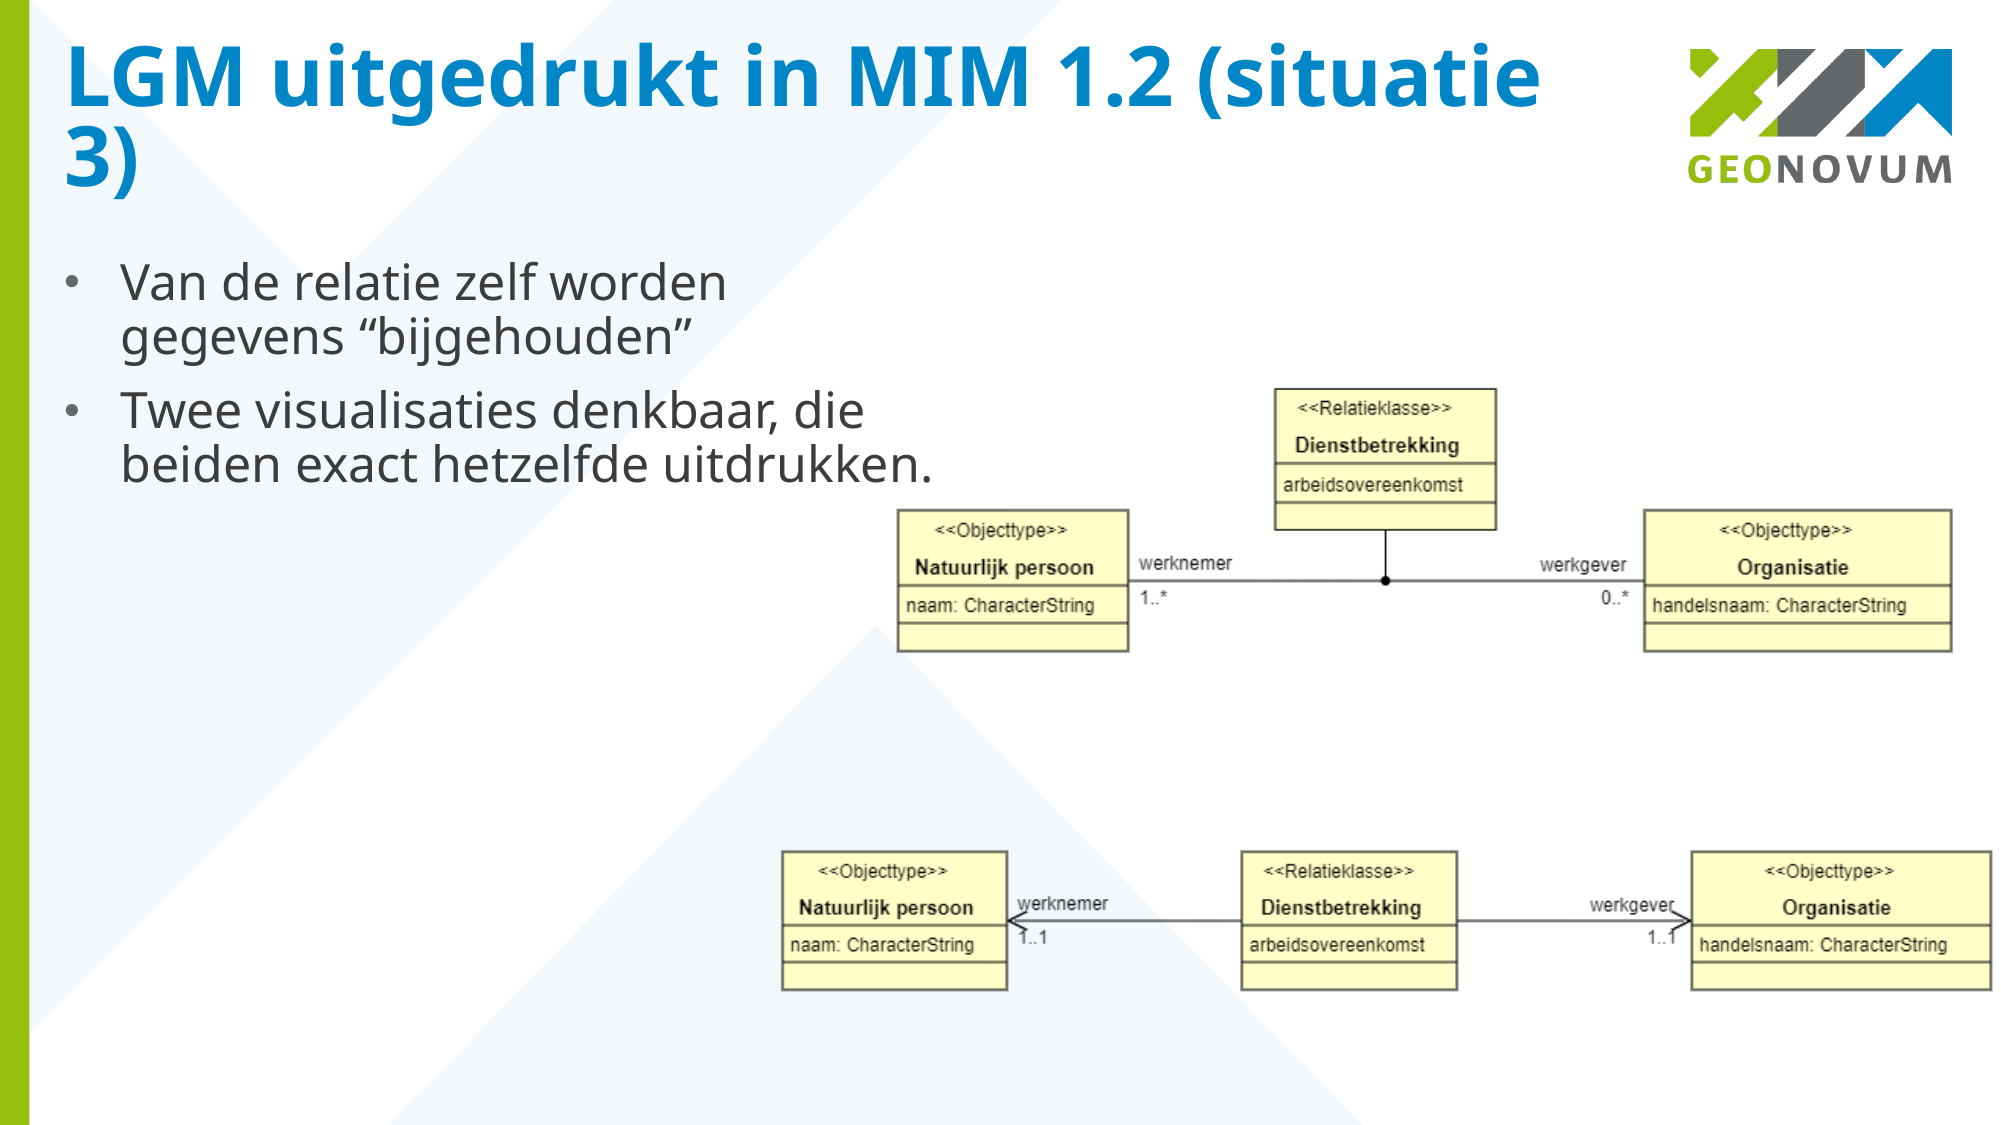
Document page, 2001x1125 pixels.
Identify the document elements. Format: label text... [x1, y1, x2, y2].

title LGM uitgedrukt in MIM 1.2 (situatie 3) [49, 0, 1658, 210]
picture [875, 365, 1975, 675]
picture [1686, 49, 1955, 186]
list Van de relatie zelf worden gegevens “bijgehouden” Twee visualisaties denkbaar, die beiden exact hetzelfde uitdrukken. [49, 249, 977, 1101]
picture [760, 829, 2000, 1013]
